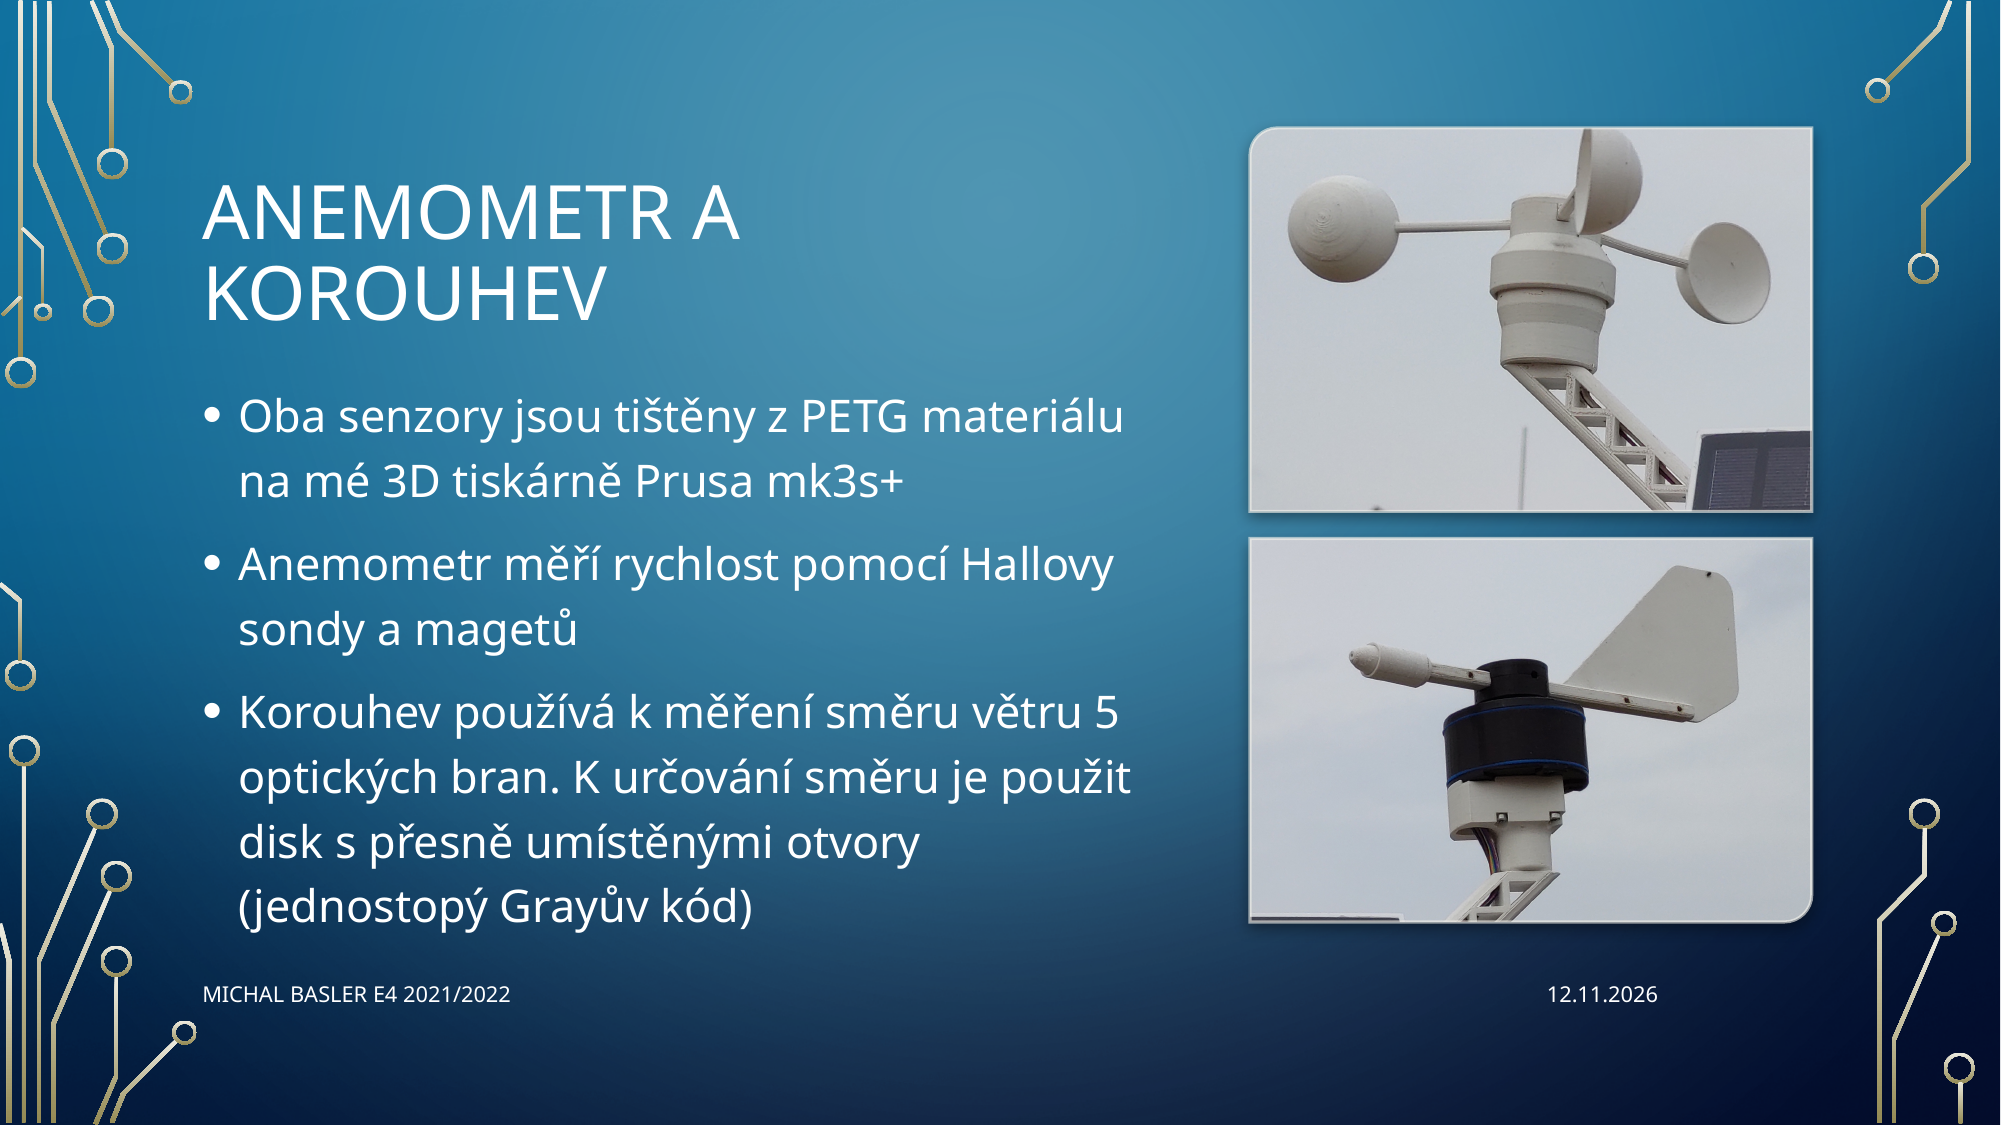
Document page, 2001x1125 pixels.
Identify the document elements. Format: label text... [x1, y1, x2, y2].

title Anemometr a korouhev [187, 101, 1155, 344]
footer Michal Basler E4 2021/2022 [187, 965, 1211, 1025]
picture [1249, 127, 1813, 512]
picture [1249, 538, 1813, 923]
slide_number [1223, 965, 1674, 1025]
list Oba senzory jsou tištěny z PETG materiálu na mé 3D tiskárně Prusa mk3s+ Anemometr měří rychlost pomocí Hallovy sondy a magetů Korouhev používá k měření směru větru 5 optických bran. K určování směru je použit disk s přesně umístěnými otvory (jednostopý Grayův kód) [187, 369, 1155, 950]
